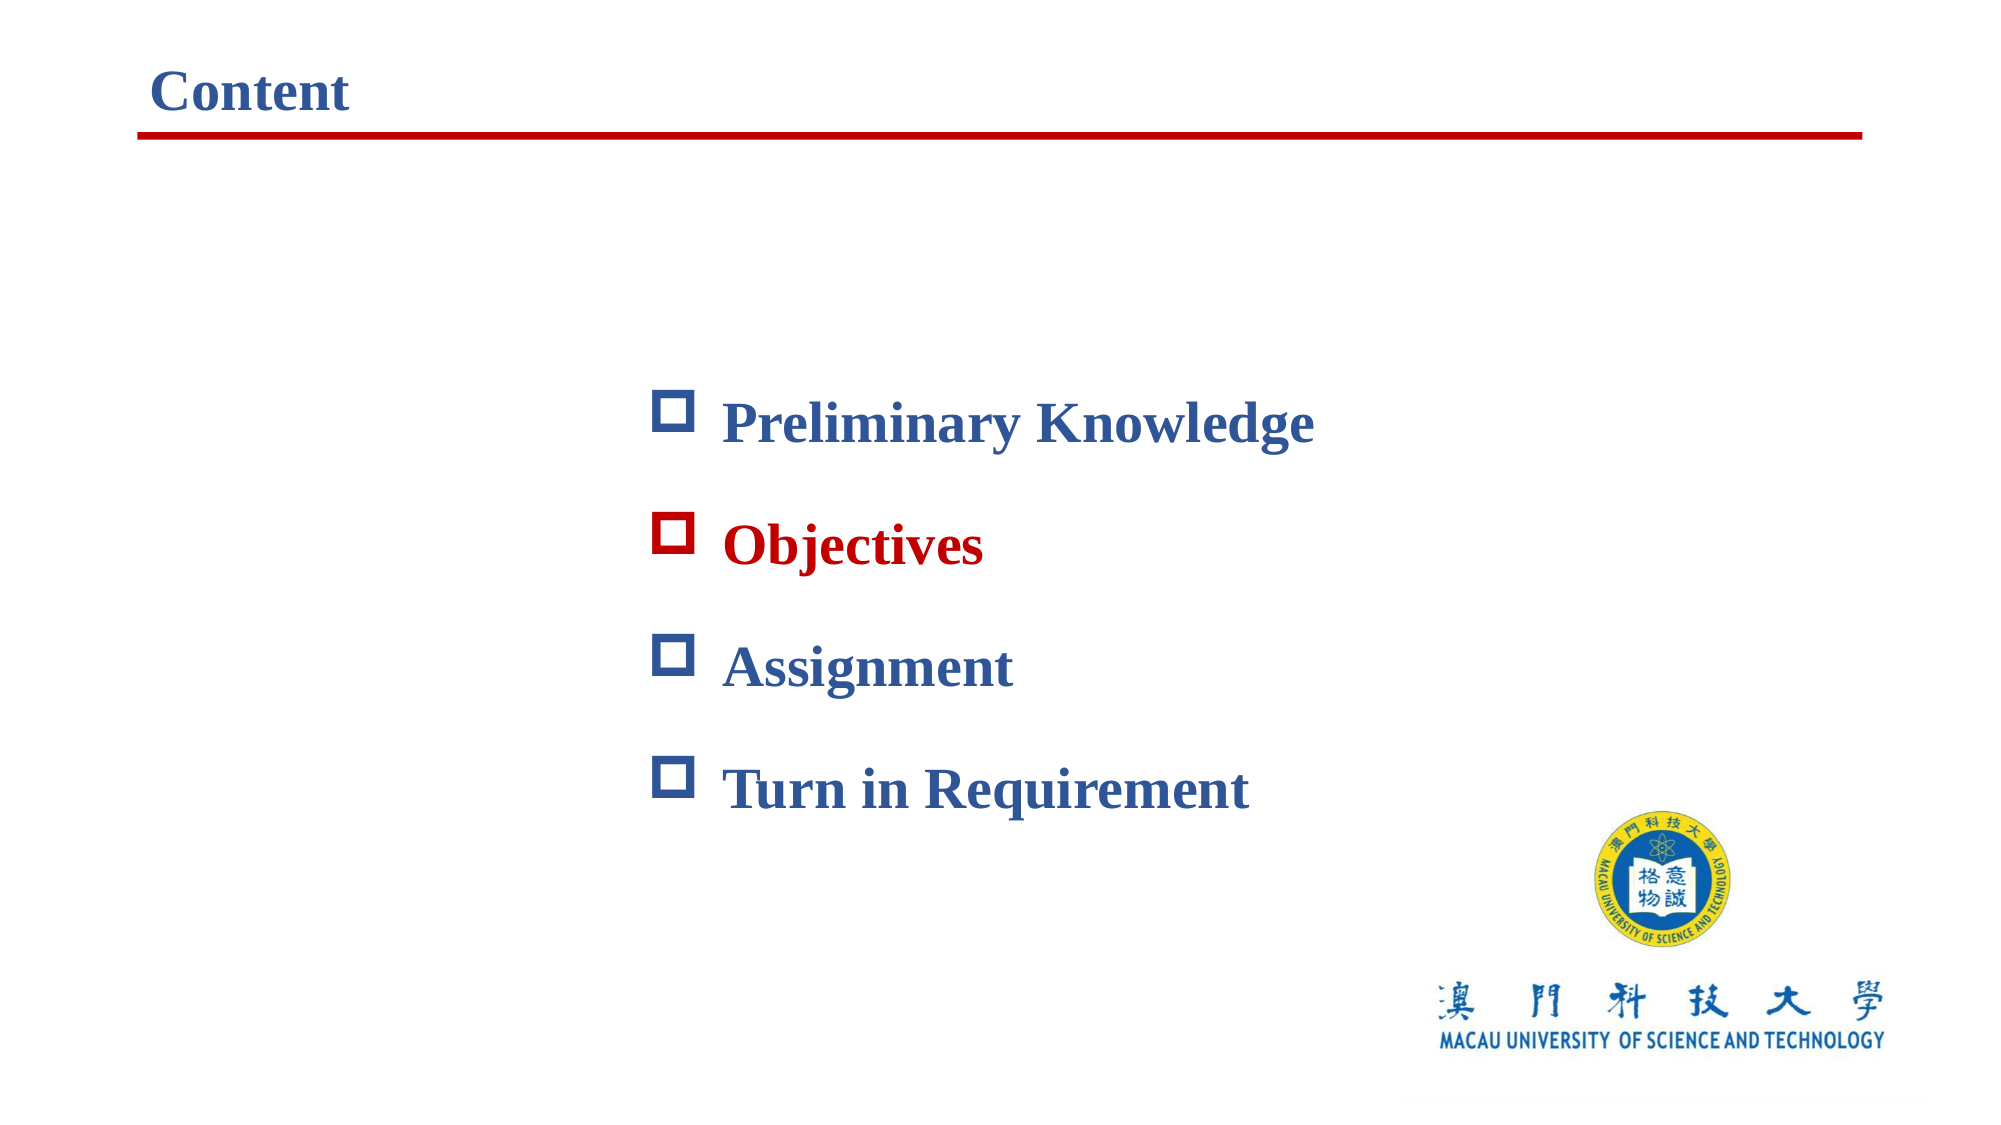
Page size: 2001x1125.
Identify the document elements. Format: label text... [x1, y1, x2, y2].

text_box Content [134, 44, 653, 130]
picture [1397, 768, 1932, 1103]
text_box Preliminary Knowledge Objectives Assignment Turn in Requirement [632, 344, 1368, 936]
